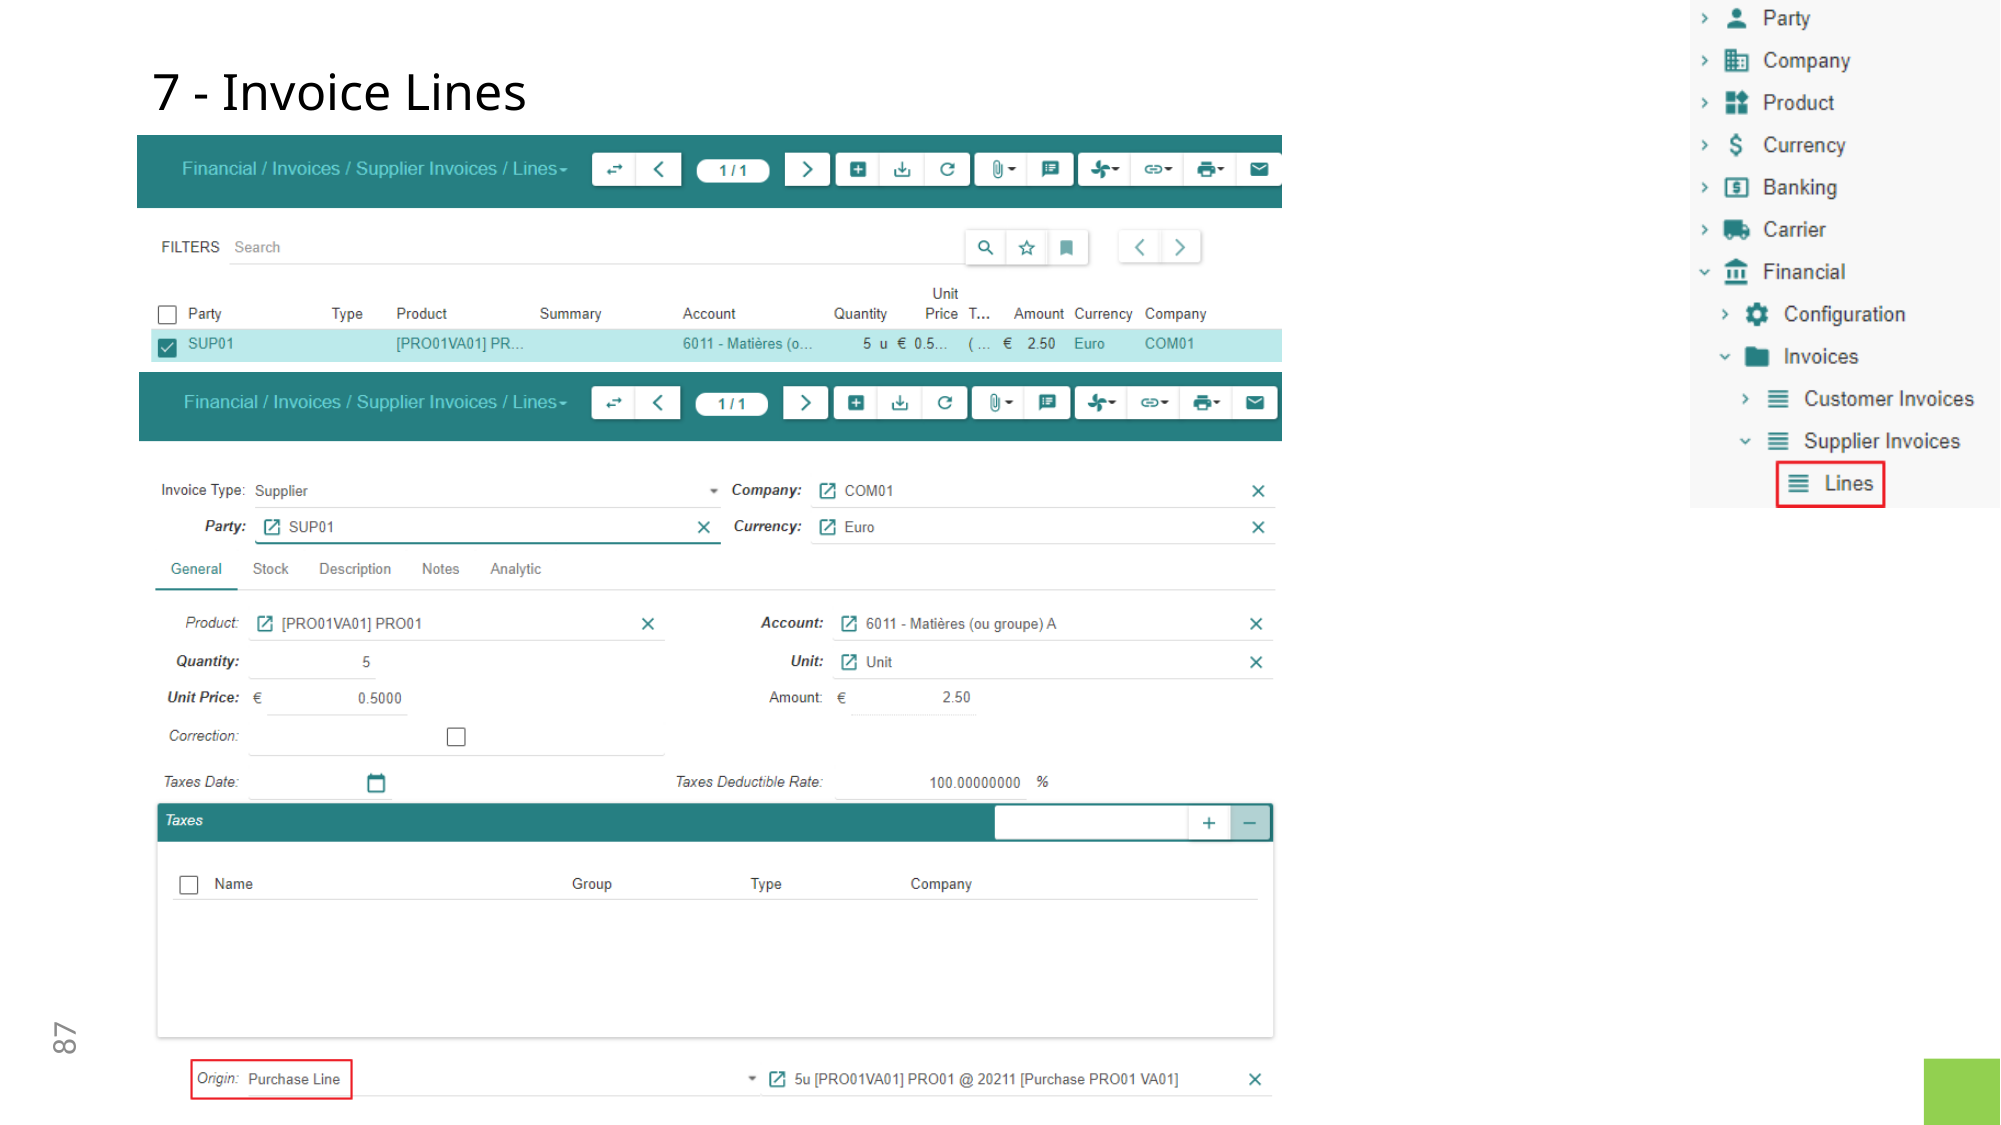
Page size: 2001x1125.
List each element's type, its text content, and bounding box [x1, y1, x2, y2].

picture [1690, 0, 2000, 508]
title 7 - Invoice Lines [137, 59, 1690, 136]
text_box [1923, 1058, 2000, 1125]
picture [137, 135, 1282, 362]
picture [139, 372, 1282, 1103]
slide_number 87 [32, 969, 93, 1108]
